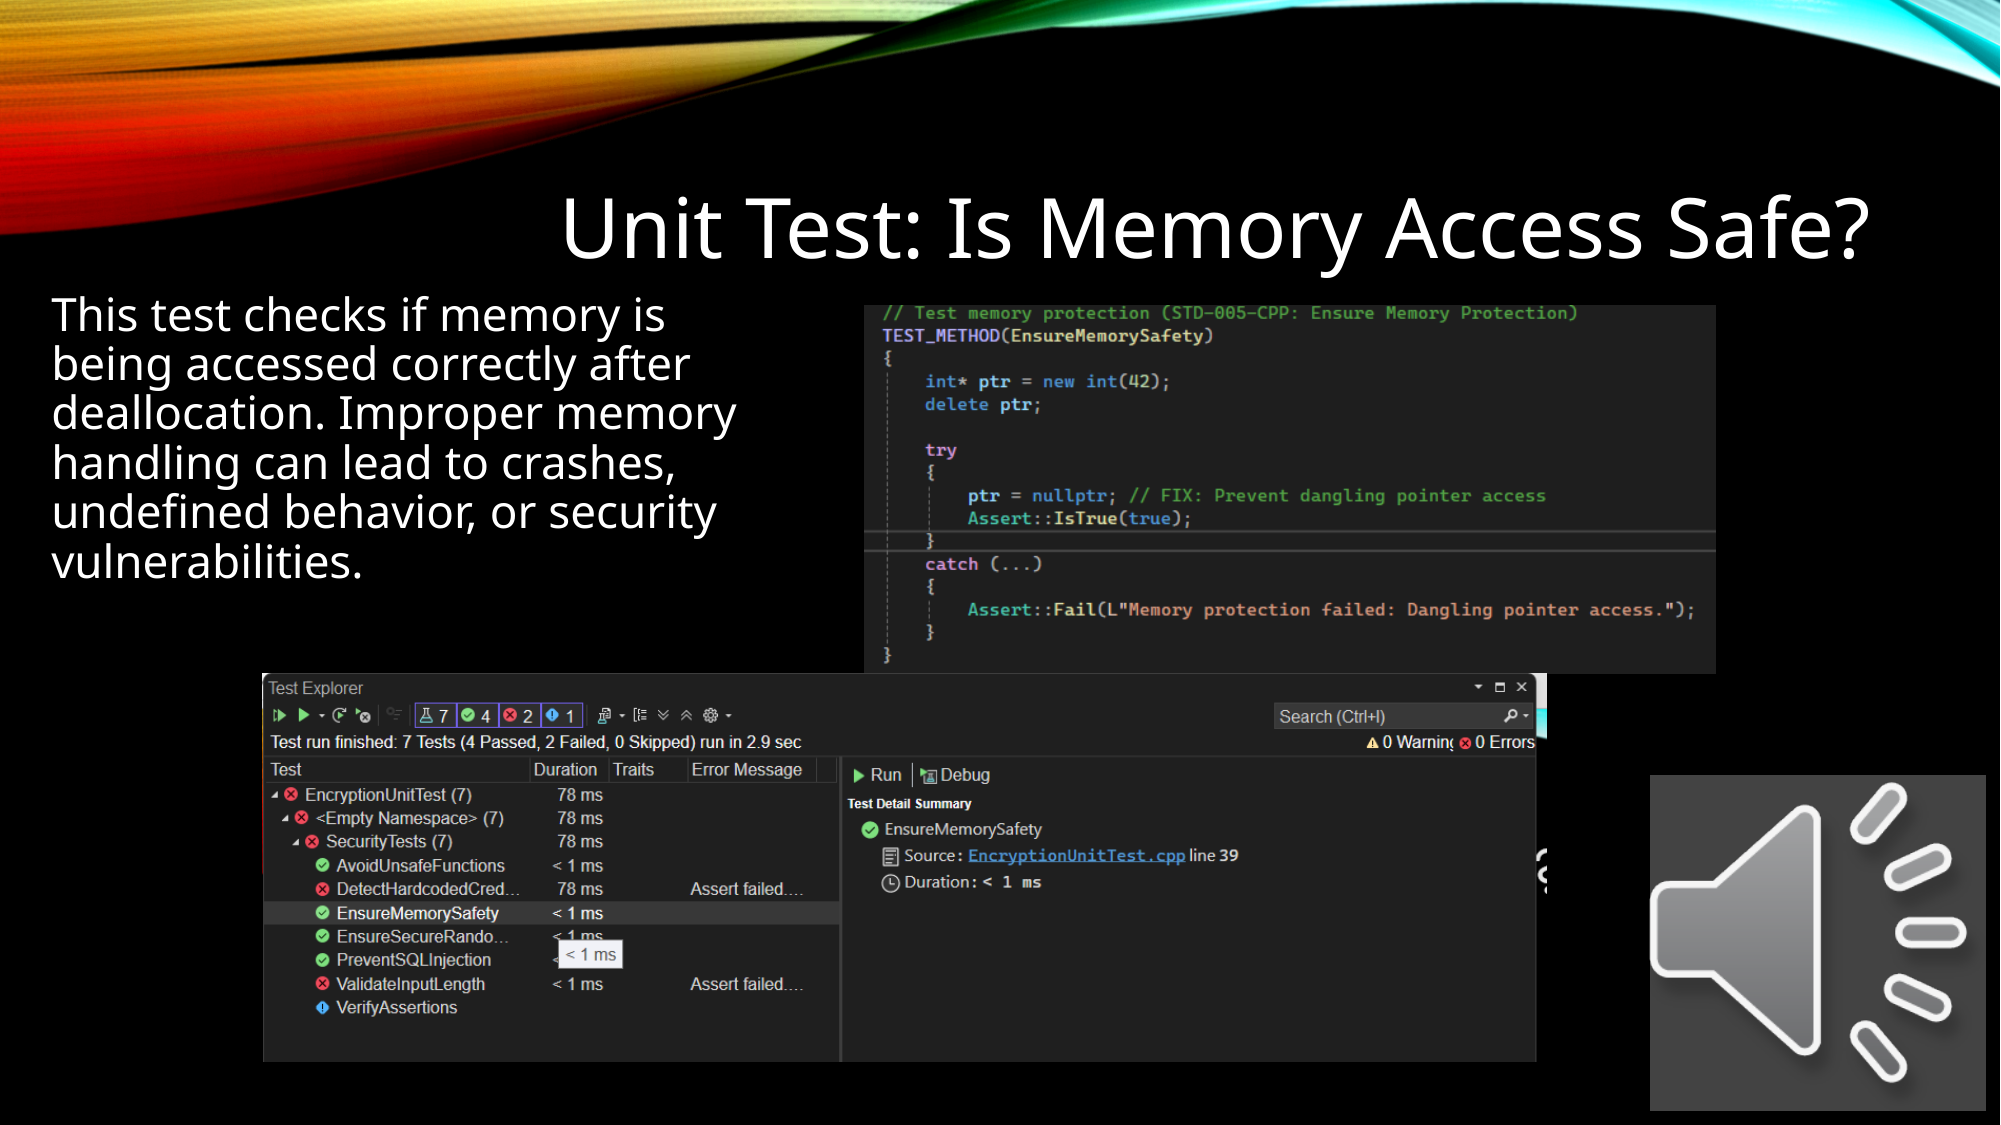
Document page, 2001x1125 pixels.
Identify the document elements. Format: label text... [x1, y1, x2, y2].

list This test checks if memory is being accessed correctly after deallocation. Improper memory handling can lead to crashes, undefined behavior, or security vulnerabilities. [17, 284, 774, 642]
picture [0, 0, 2000, 237]
picture [261, 304, 1716, 1062]
title Unit Test: Is Memory Access Safe? [474, 125, 1888, 338]
picture [1648, 773, 1987, 1112]
